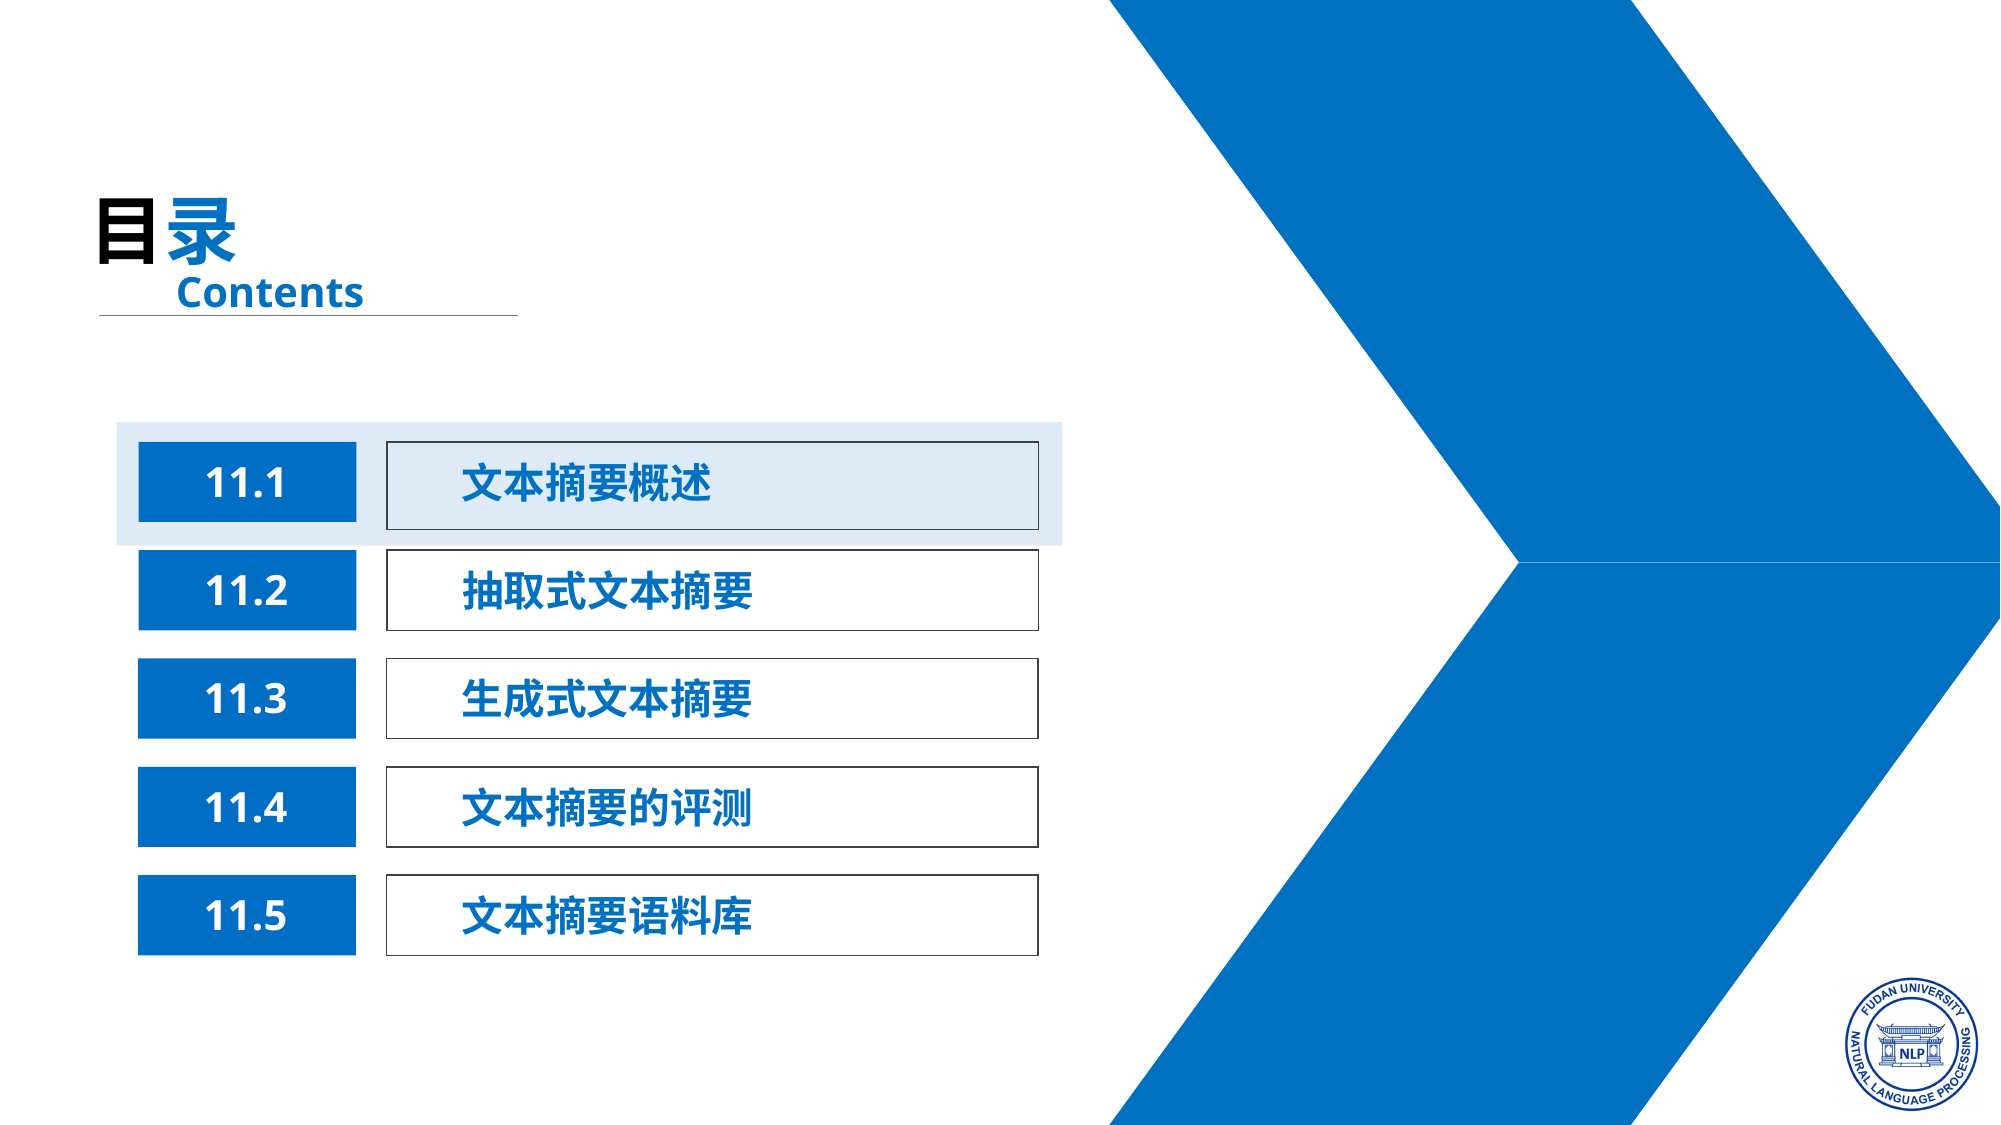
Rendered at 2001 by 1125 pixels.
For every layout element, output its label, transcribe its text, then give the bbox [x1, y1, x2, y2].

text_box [137, 658, 357, 739]
text_box [1109, 563, 2000, 1125]
picture [1834, 972, 1985, 1117]
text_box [138, 549, 357, 631]
text_box [1109, 0, 2000, 563]
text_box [137, 766, 357, 848]
slide_number 4 [1412, 1042, 1863, 1103]
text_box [138, 441, 357, 523]
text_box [386, 441, 1039, 530]
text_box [74, 175, 518, 325]
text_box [386, 549, 1039, 631]
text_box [386, 658, 1039, 739]
text_box [116, 422, 1063, 546]
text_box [386, 874, 1039, 956]
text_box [386, 766, 1039, 848]
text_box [137, 874, 357, 956]
